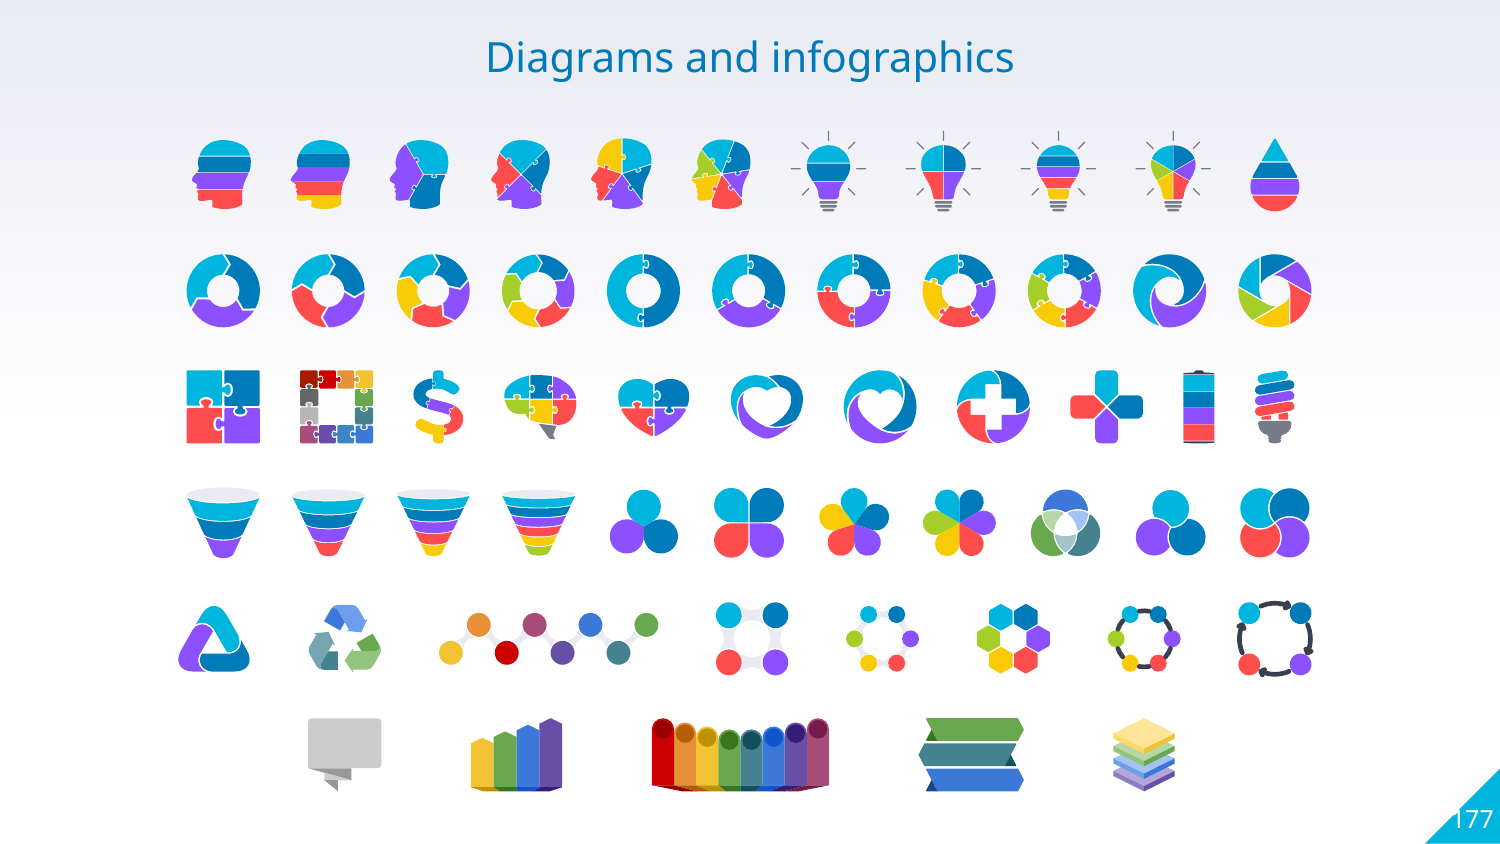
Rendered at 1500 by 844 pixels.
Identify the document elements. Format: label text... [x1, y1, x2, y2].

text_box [396, 254, 470, 328]
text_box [918, 717, 1025, 792]
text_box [690, 137, 752, 212]
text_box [299, 370, 374, 444]
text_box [712, 485, 786, 560]
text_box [1027, 489, 1102, 557]
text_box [715, 601, 789, 676]
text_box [1107, 605, 1181, 672]
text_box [308, 604, 382, 673]
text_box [291, 489, 366, 557]
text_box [307, 718, 382, 792]
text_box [177, 605, 251, 672]
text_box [290, 137, 351, 212]
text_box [590, 137, 653, 212]
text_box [396, 489, 471, 557]
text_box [922, 254, 996, 328]
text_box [922, 487, 997, 559]
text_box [651, 717, 830, 792]
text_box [711, 253, 786, 328]
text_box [843, 370, 917, 444]
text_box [501, 489, 576, 556]
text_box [1132, 254, 1207, 328]
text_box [490, 137, 552, 212]
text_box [1250, 137, 1300, 212]
slide_number 177 [1418, 760, 1494, 838]
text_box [413, 370, 464, 444]
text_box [606, 489, 681, 557]
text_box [389, 137, 452, 212]
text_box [817, 253, 891, 328]
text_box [1027, 254, 1102, 328]
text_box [976, 603, 1051, 674]
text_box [1020, 130, 1097, 212]
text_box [503, 374, 577, 440]
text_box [1135, 130, 1212, 212]
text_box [730, 374, 804, 439]
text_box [438, 612, 659, 665]
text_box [1238, 253, 1312, 328]
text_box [186, 254, 261, 328]
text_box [1183, 370, 1215, 444]
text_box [606, 254, 681, 328]
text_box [817, 487, 891, 558]
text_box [1238, 601, 1312, 676]
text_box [1070, 370, 1144, 444]
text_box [845, 605, 920, 672]
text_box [1238, 487, 1312, 558]
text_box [790, 130, 867, 212]
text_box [186, 370, 260, 444]
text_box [1132, 489, 1207, 556]
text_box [186, 487, 260, 559]
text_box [470, 717, 563, 792]
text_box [616, 377, 691, 437]
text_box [1254, 369, 1296, 444]
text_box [1113, 717, 1175, 792]
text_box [191, 137, 252, 212]
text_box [905, 130, 982, 212]
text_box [956, 370, 1031, 444]
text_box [501, 253, 576, 328]
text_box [291, 254, 365, 328]
title Diagrams and infographics [140, 40, 1360, 106]
